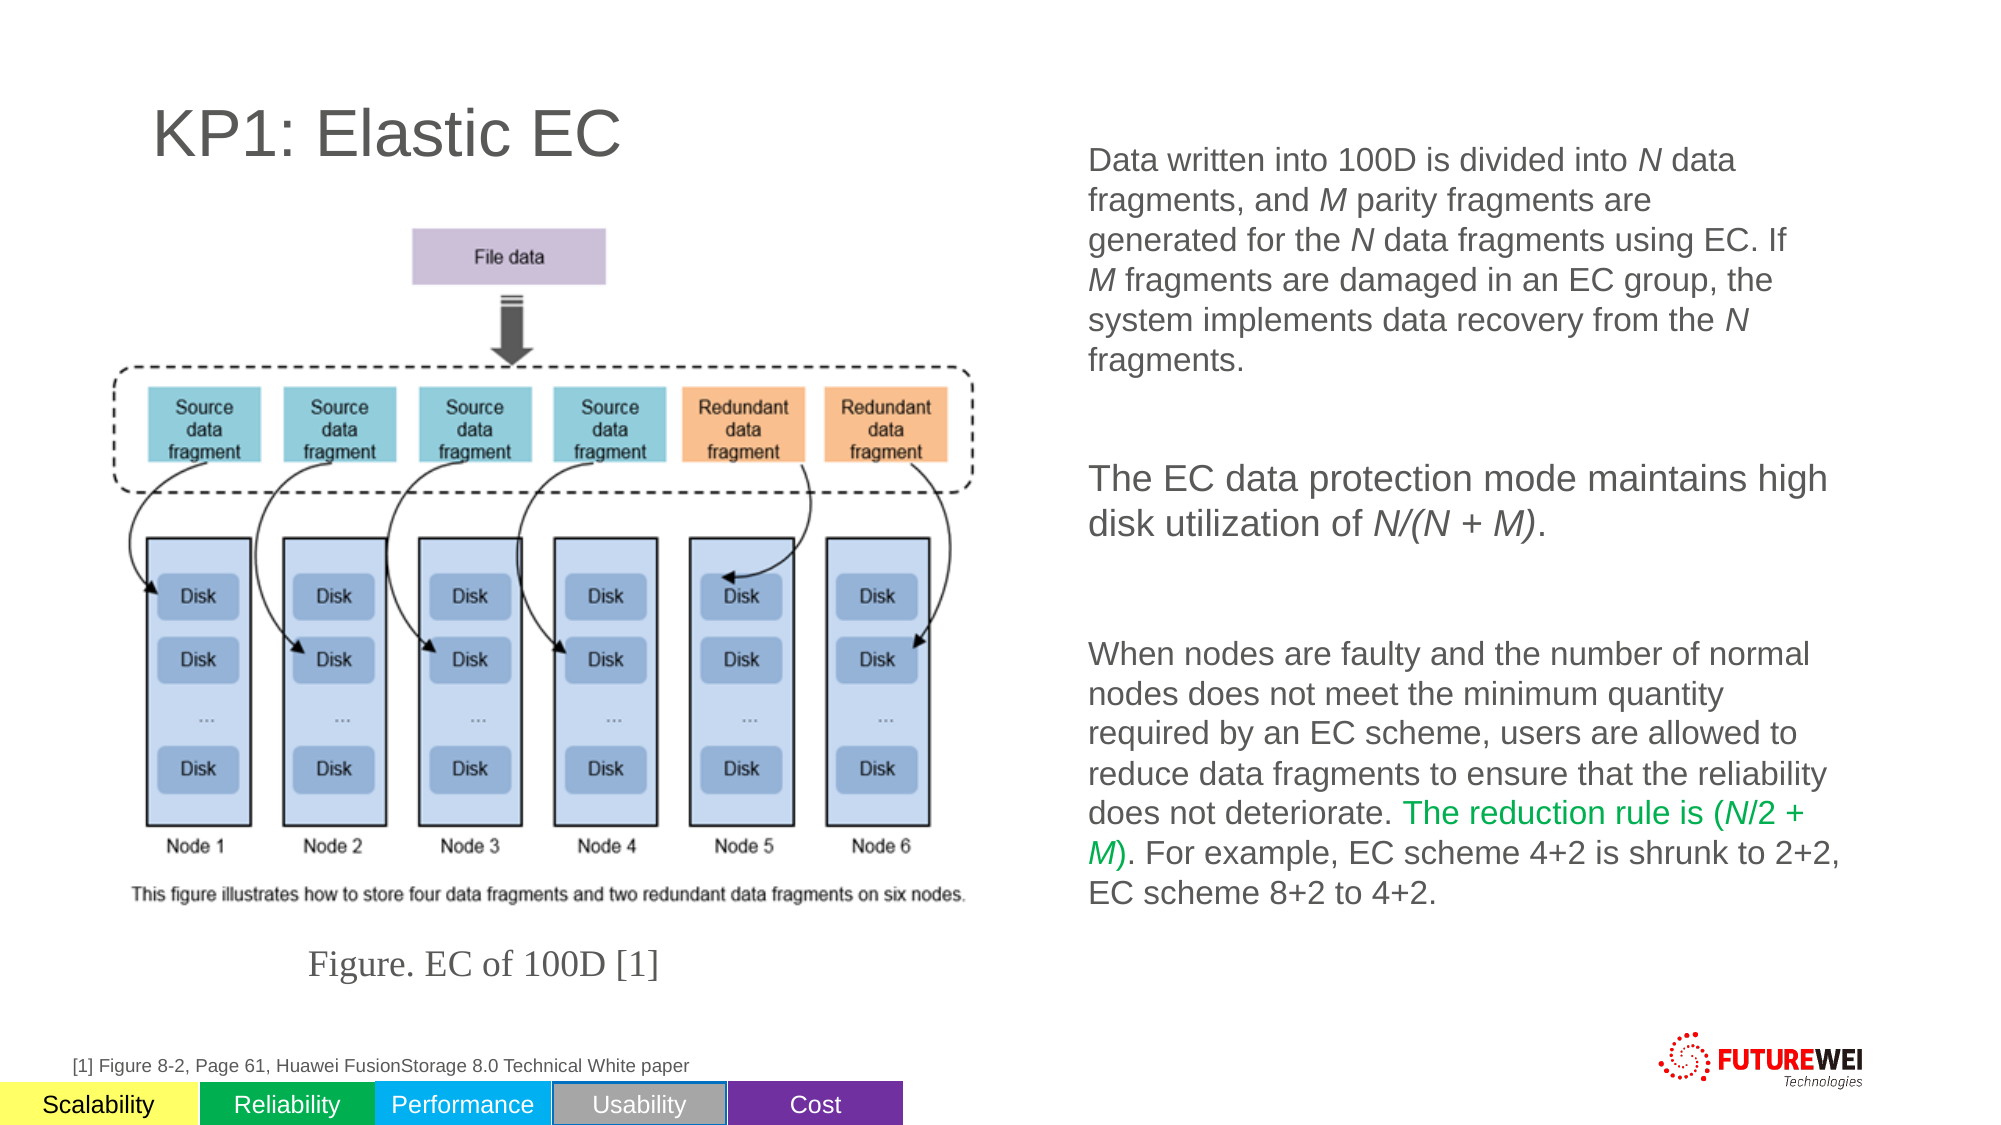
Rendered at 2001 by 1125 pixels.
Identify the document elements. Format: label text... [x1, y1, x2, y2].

text_box Data written into 100D is divided into N data fragments, and M parity fragments are generated for the N data fragments using EC. If M fragments are damaged in an EC group, the system implements data recovery from the N fragments. [1073, 130, 1816, 386]
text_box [0, 1082, 903, 1125]
text_box When nodes are faulty and the number of normal nodes does not meet the minimum quantity required by an EC scheme, users are allowed to reduce data fragments to ensure that the reliability does not deteriorate. The reduction rule is (N/2 + M). For example, EC scheme 4+2 is shrunk to 2+2, EC scheme 8+2 to 4+2. [1073, 624, 1863, 964]
text_box KP1: Elastic EC [137, 59, 1863, 179]
text_box Figure. EC of 100D [1] [293, 933, 675, 992]
picture [57, 210, 1074, 933]
text_box The EC data protection mode maintains high disk utilization of N/(N + M). [1074, 446, 1847, 552]
text_box [1] Figure 8-2, Page 61, Huawei FusionStorage 8.0 Technical White paper [57, 1046, 1341, 1084]
picture [1638, 1011, 1882, 1102]
